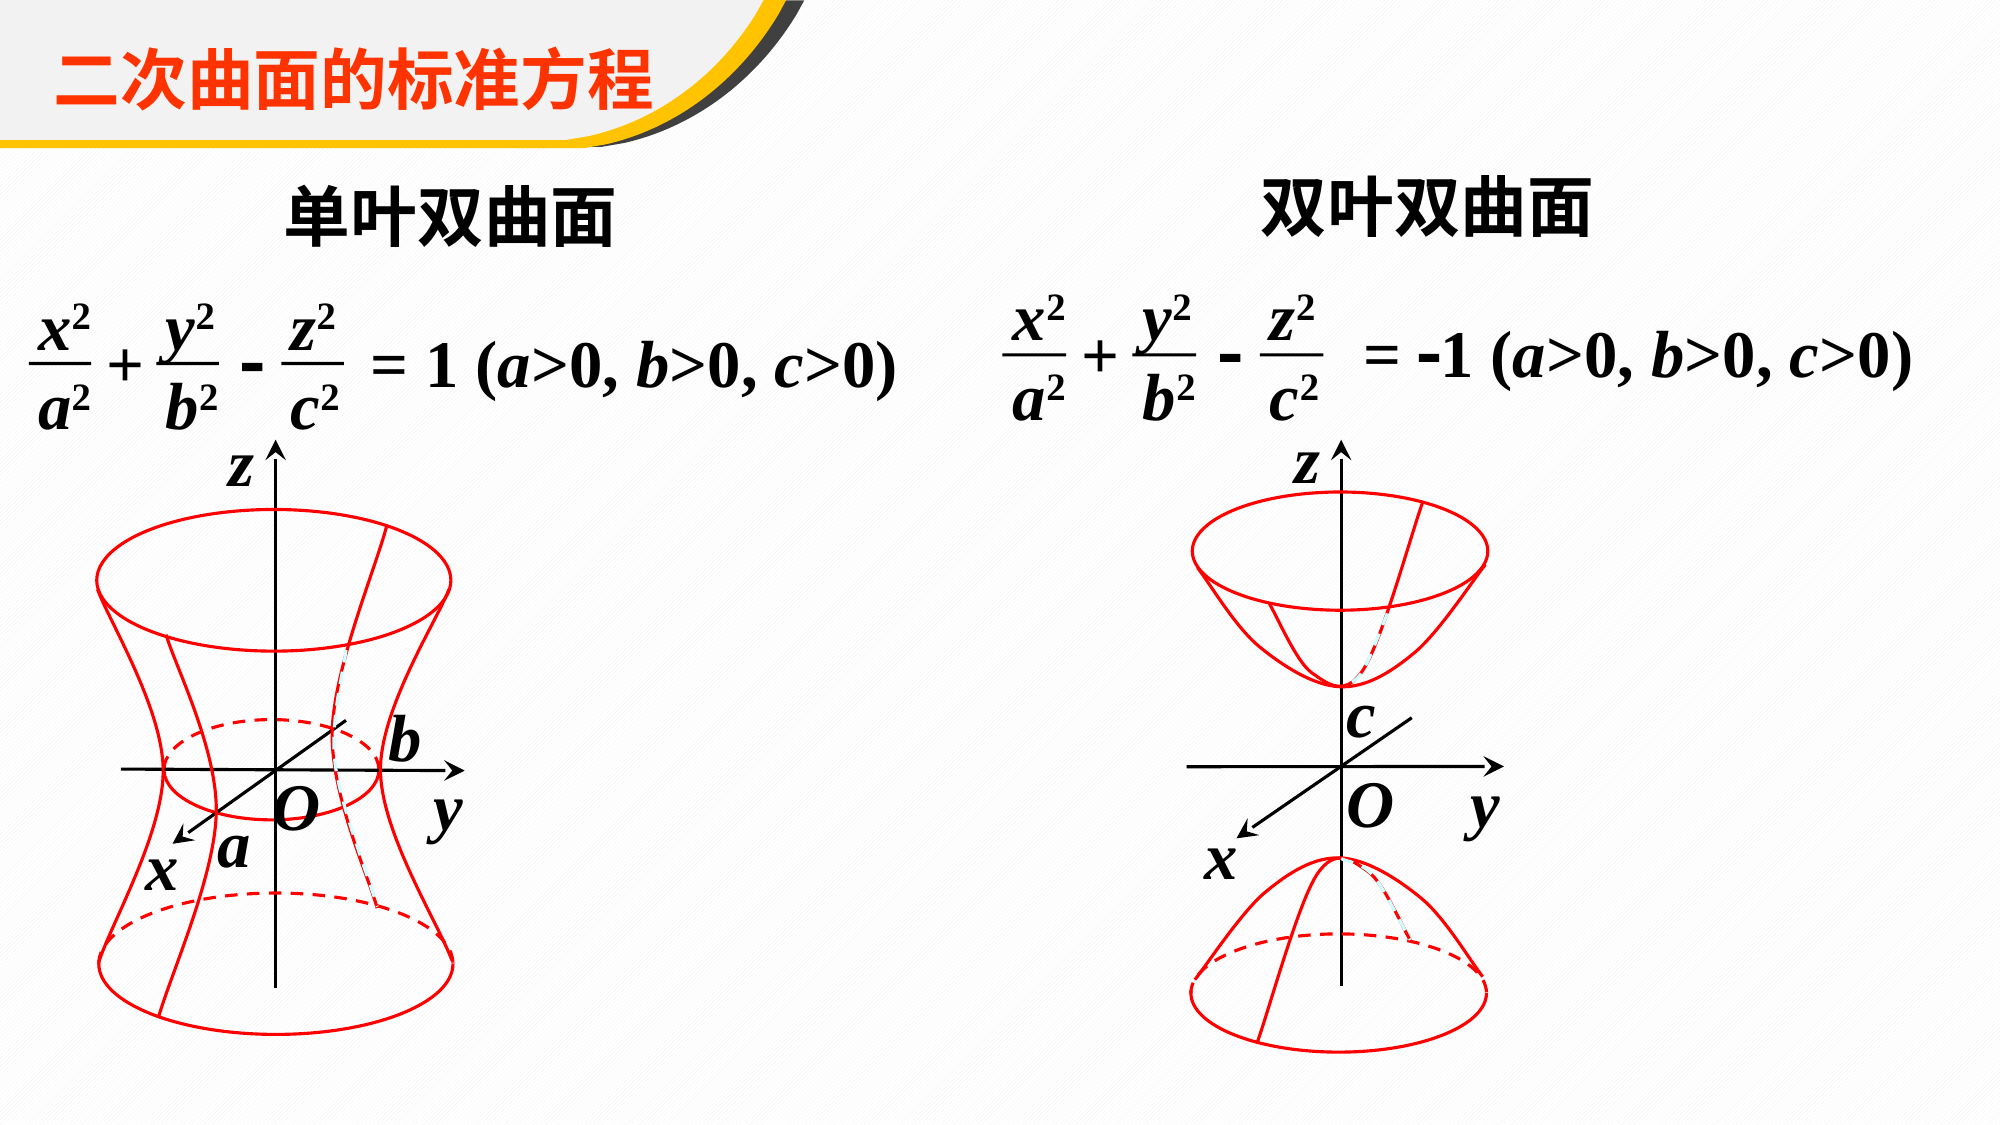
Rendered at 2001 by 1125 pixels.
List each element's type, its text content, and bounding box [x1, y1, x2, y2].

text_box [21, 275, 930, 451]
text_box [158, 526, 387, 589]
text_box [98, 892, 453, 1035]
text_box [1341, 613, 1411, 940]
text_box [1194, 564, 1257, 933]
text_box 双叶双曲面 [1246, 157, 1625, 252]
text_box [120, 451, 483, 988]
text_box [995, 266, 1958, 444]
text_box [1257, 501, 1423, 933]
text_box [96, 545, 120, 589]
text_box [1190, 933, 1487, 1053]
text_box 单叶双曲面 [269, 166, 649, 262]
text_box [1186, 415, 1520, 986]
text_box 二次曲面的标准方程 [38, 30, 685, 125]
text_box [1423, 564, 1486, 933]
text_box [97, 589, 453, 961]
